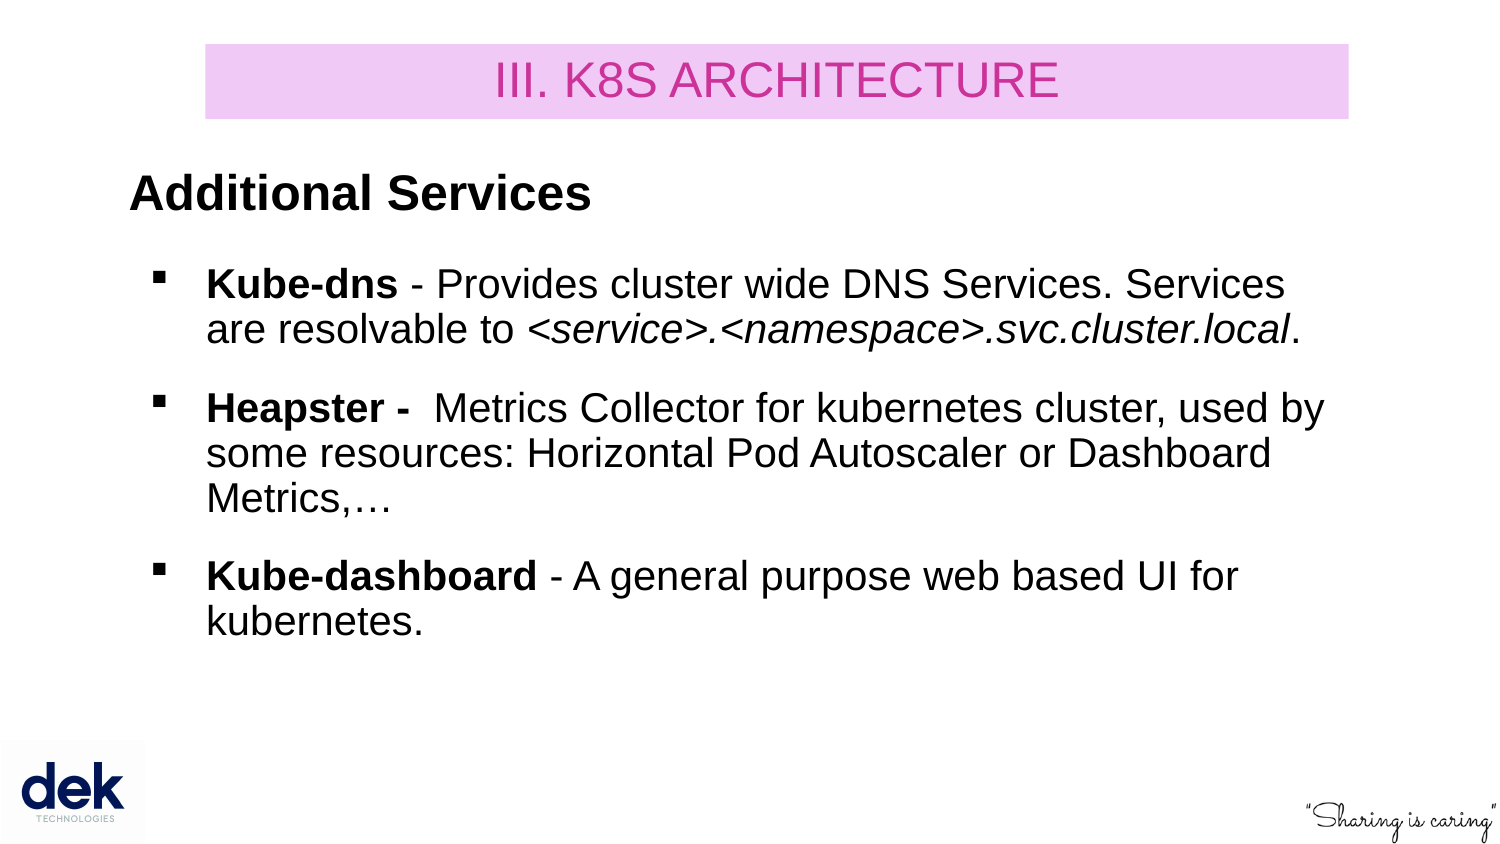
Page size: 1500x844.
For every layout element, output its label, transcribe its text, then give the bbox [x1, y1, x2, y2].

text_box III. K8S ARCHITECTURE [205, 44, 1349, 119]
list Kube-dns - Provides cluster wide DNS Services. Services are resolvable to <service>.<namespace>.svc.cluster.local. Heapster - Metrics Collector for kubernetes cluster, used by some resources: Horizontal Pod Autoscaler or Dashboard Metrics,… Kube-dashboard - A general purpose web based UI for kubernetes. [134, 248, 1364, 726]
picture [1, 740, 145, 844]
title Additional Services [113, 119, 1269, 269]
picture [1302, 797, 1500, 844]
